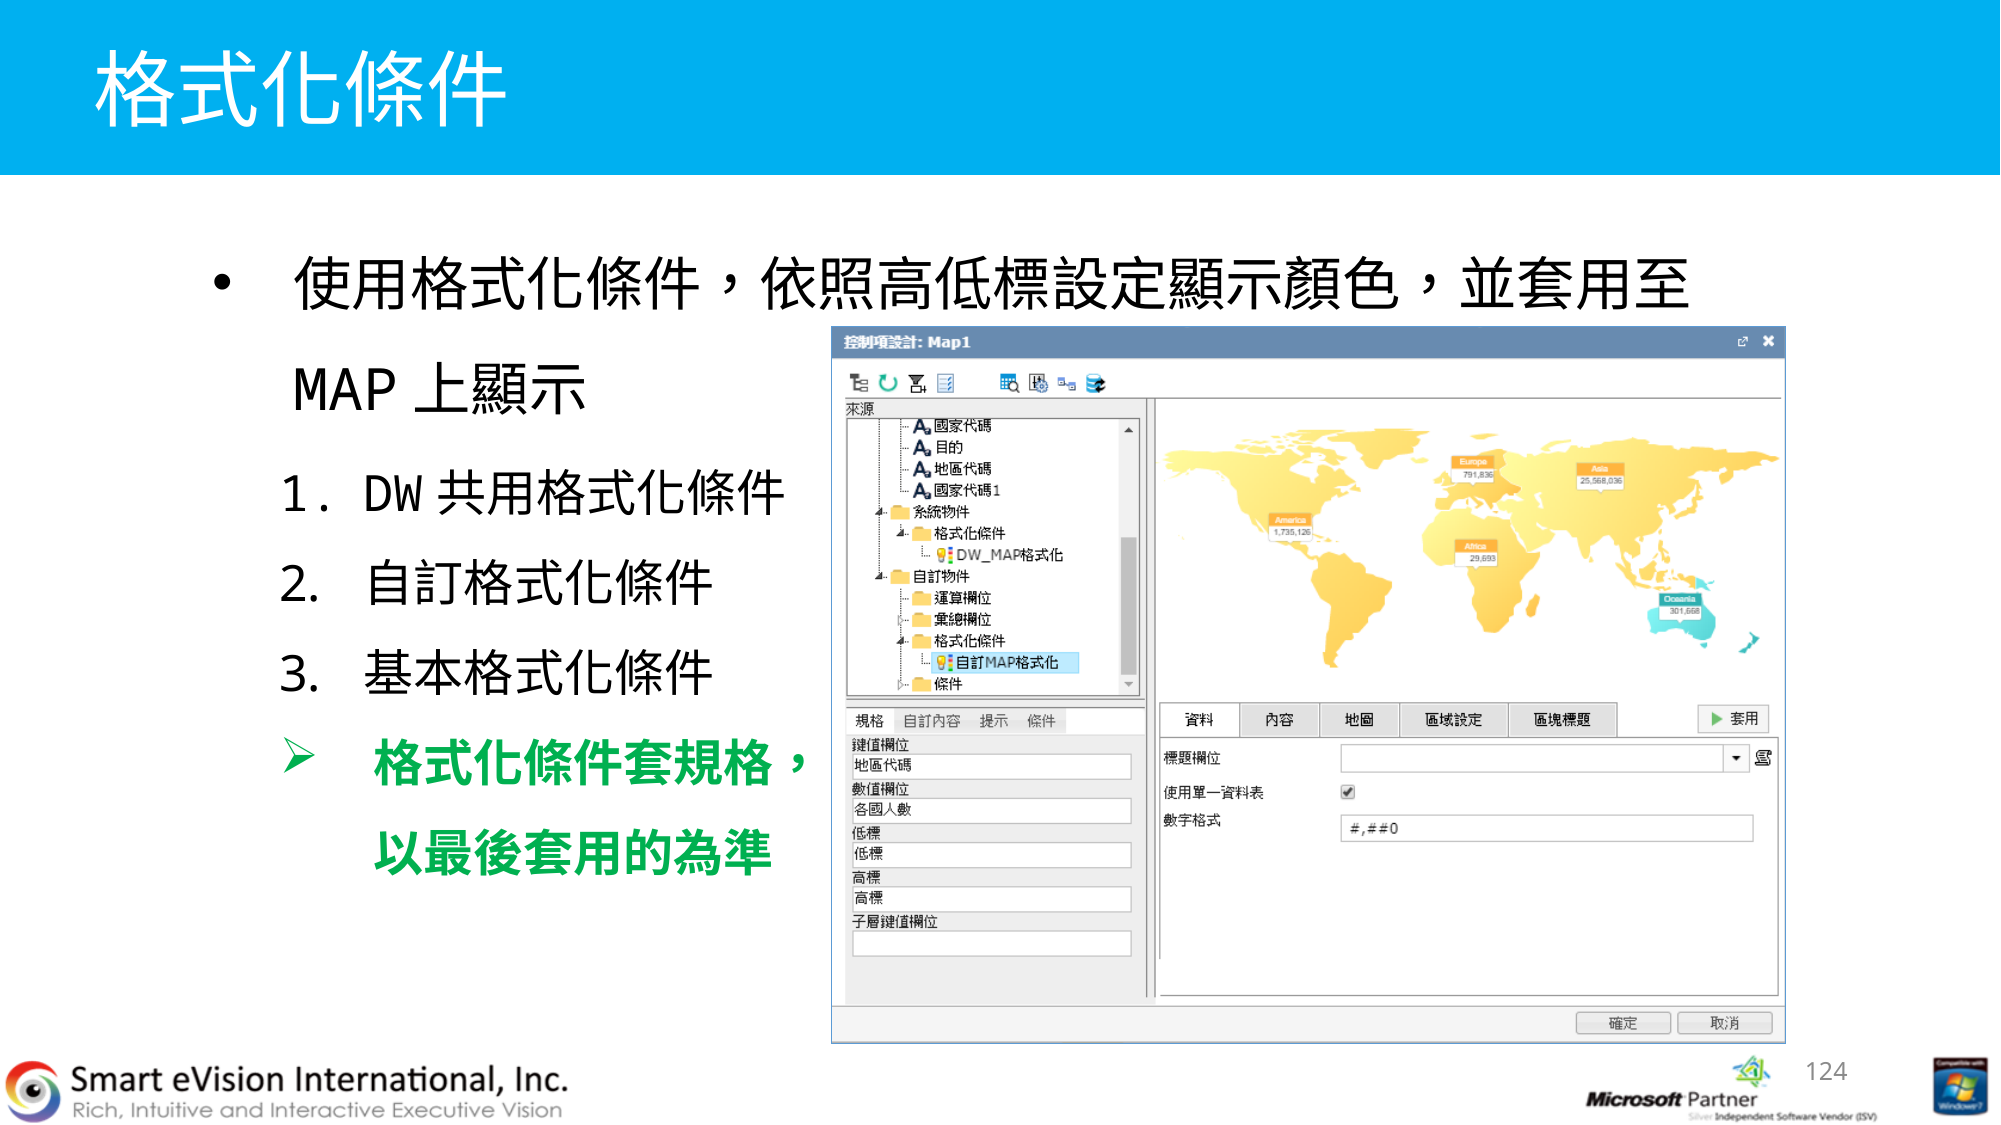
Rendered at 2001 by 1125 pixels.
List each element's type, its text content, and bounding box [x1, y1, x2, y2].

title 格式化條件 [78, 29, 1843, 145]
text_box 使用格式化條件，依照高低標設定顯示顏色，並套用至MAP上顯示 [197, 204, 1792, 424]
list DW共用格式化條件 自訂格式化條件 基本格式化條件 格式化條件套規格， 以最後套用的為準 [264, 424, 831, 1043]
picture [831, 326, 1786, 1044]
slide_number 124 [1325, 1042, 1863, 1103]
